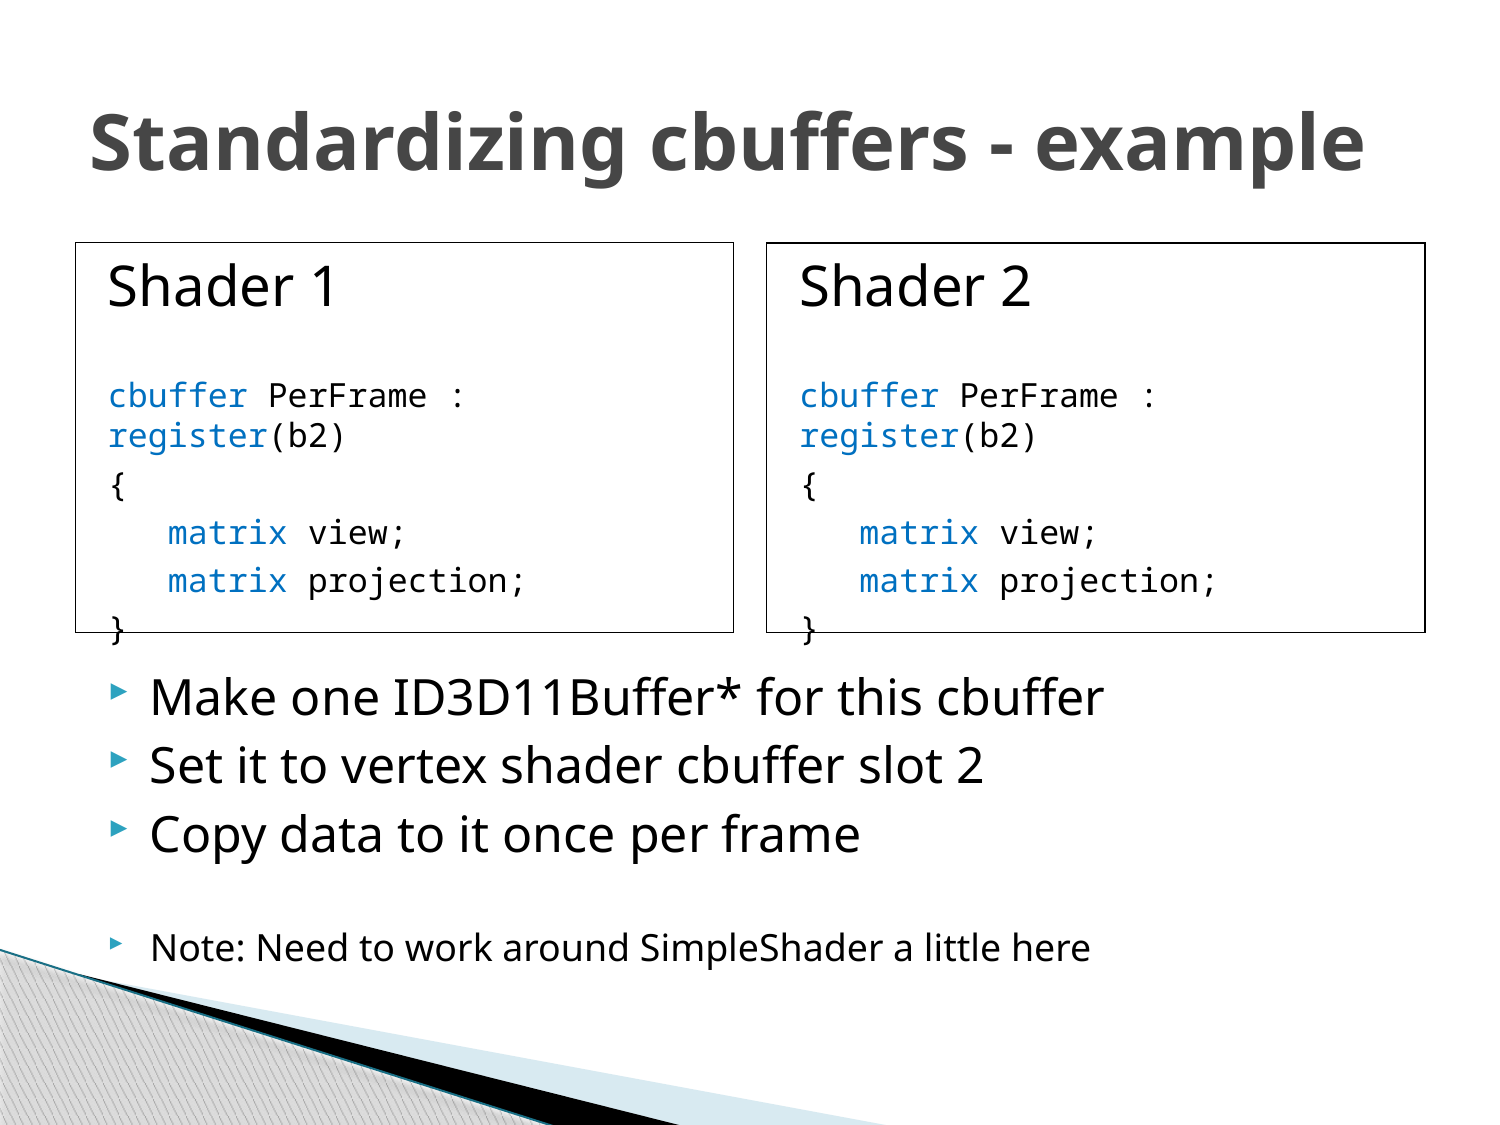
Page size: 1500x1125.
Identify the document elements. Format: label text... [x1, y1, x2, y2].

title Standardizing cbuffers - example [75, 45, 1425, 233]
text_box Make one ID3D11Buffer* for this cbuffer Set it to vertex shader cbuffer slot 2 Copy data to it once per frame Note: Need to work around SimpleShader a little here [74, 657, 1425, 986]
text_box Shader 2 cbuffer PerFrame : register(b2) { matrix view; matrix projection; } [766, 242, 1425, 633]
list Shader 1 cbuffer PerFrame : register(b2) { matrix view; matrix projection; } [75, 242, 734, 633]
